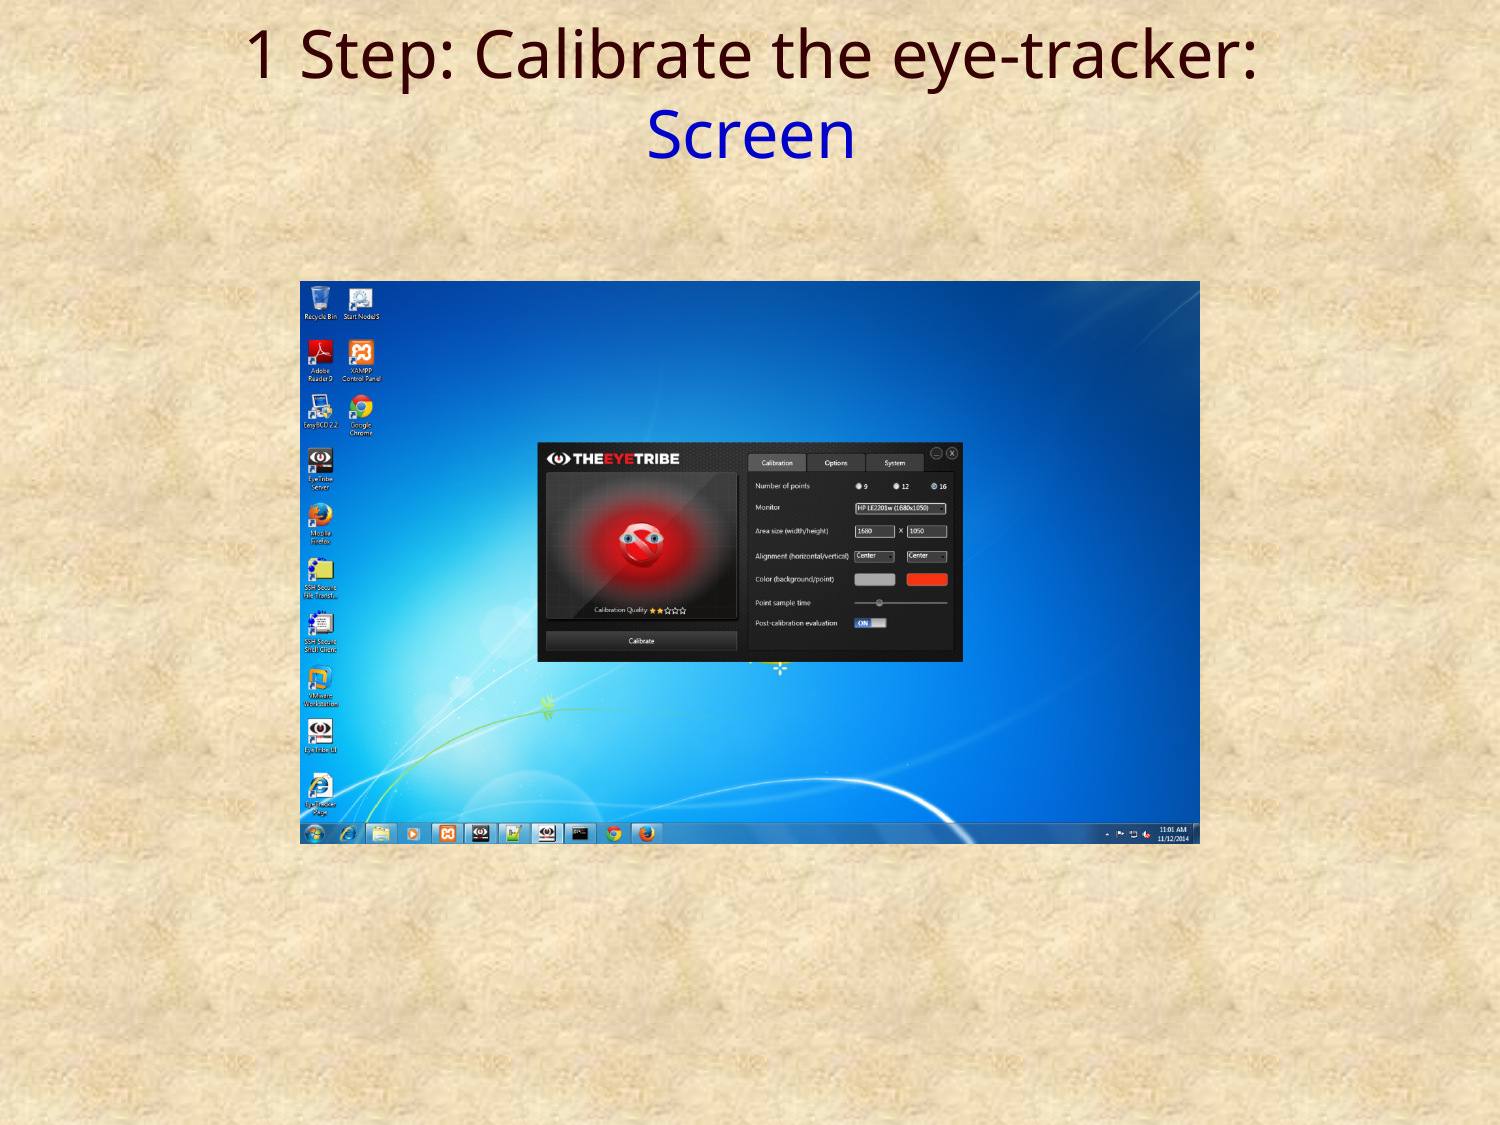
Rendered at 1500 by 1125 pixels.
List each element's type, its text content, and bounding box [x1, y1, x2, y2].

picture [0, 0, 1500, 1125]
subtitle 1 Step: Calibrate the eye-tracker: Screen [227, 4, 1278, 228]
